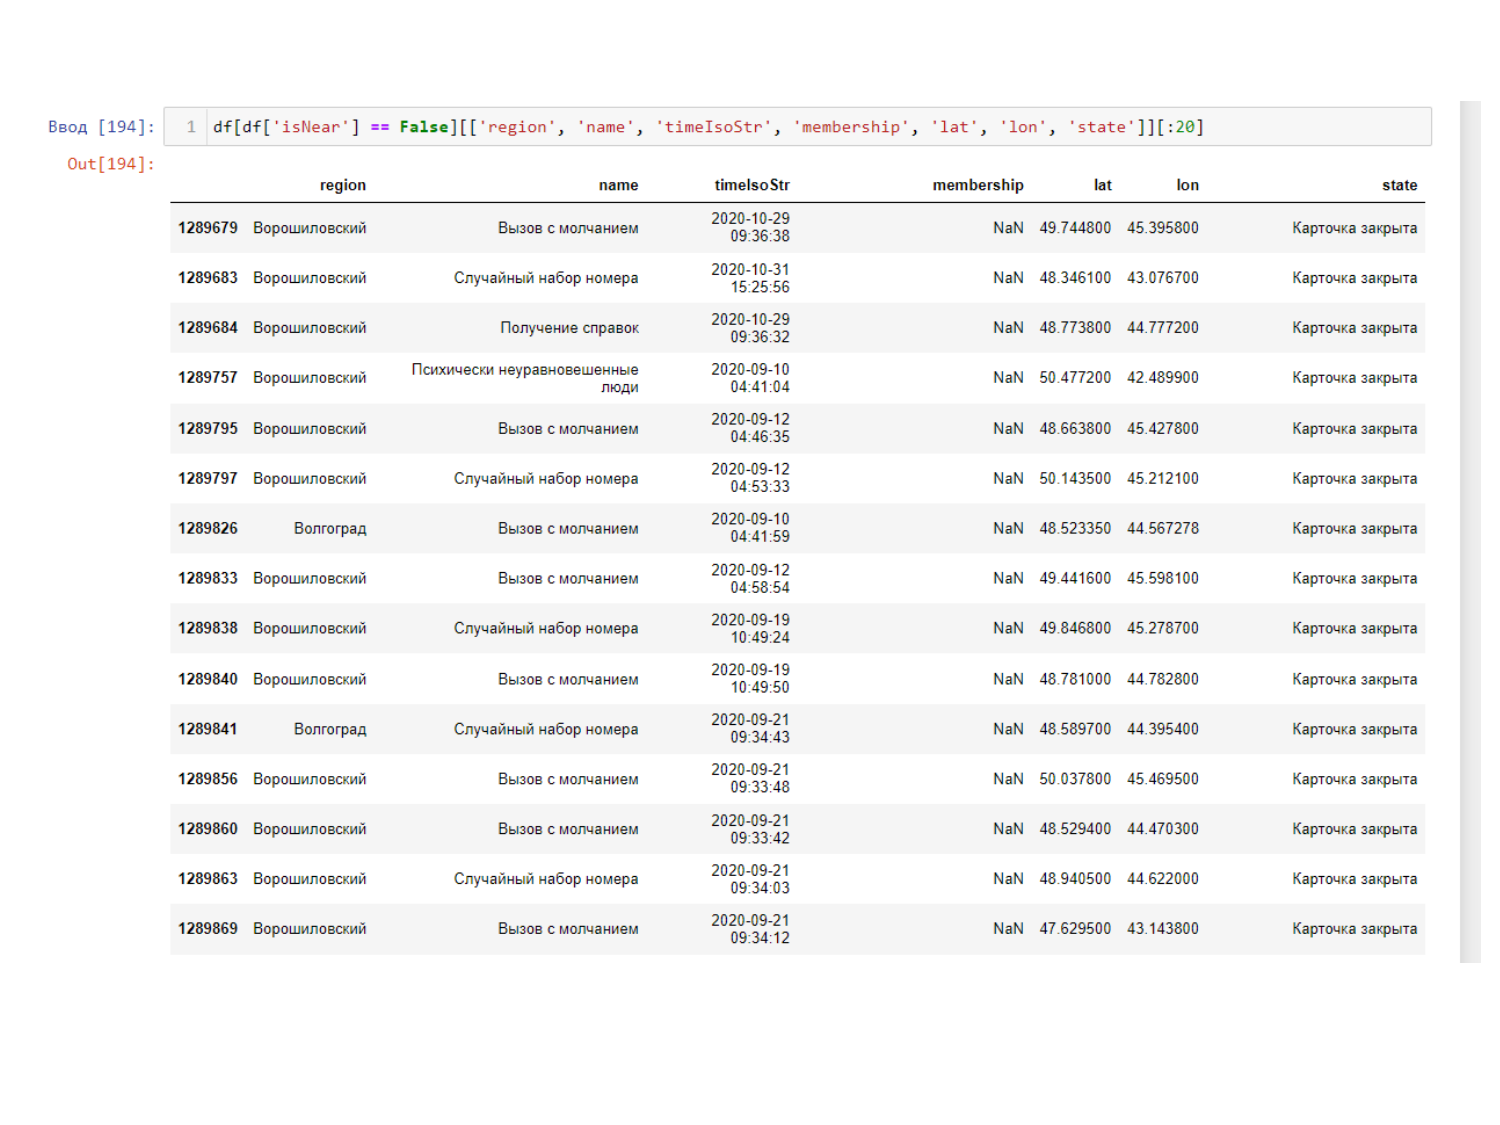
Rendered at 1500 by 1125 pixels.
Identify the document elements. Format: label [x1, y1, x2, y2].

picture [29, 101, 1481, 963]
